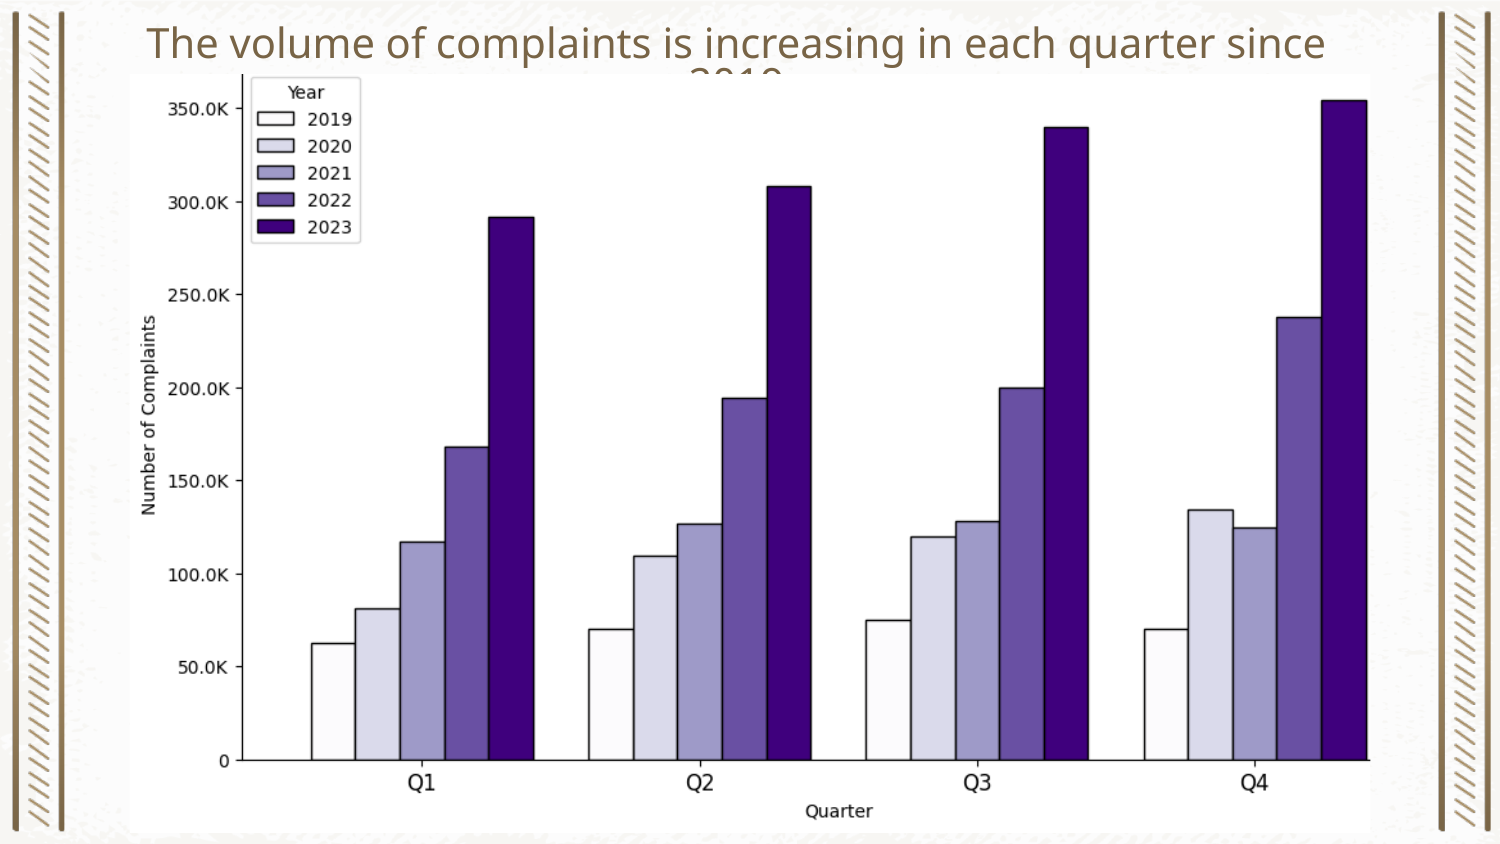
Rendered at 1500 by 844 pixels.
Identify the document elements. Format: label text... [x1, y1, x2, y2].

text_box The volume of complaints is increasing in each quarter since 2019 [112, 11, 1361, 107]
picture [1408, 11, 1491, 833]
picture [129, 74, 1371, 833]
picture [0, 11, 65, 833]
